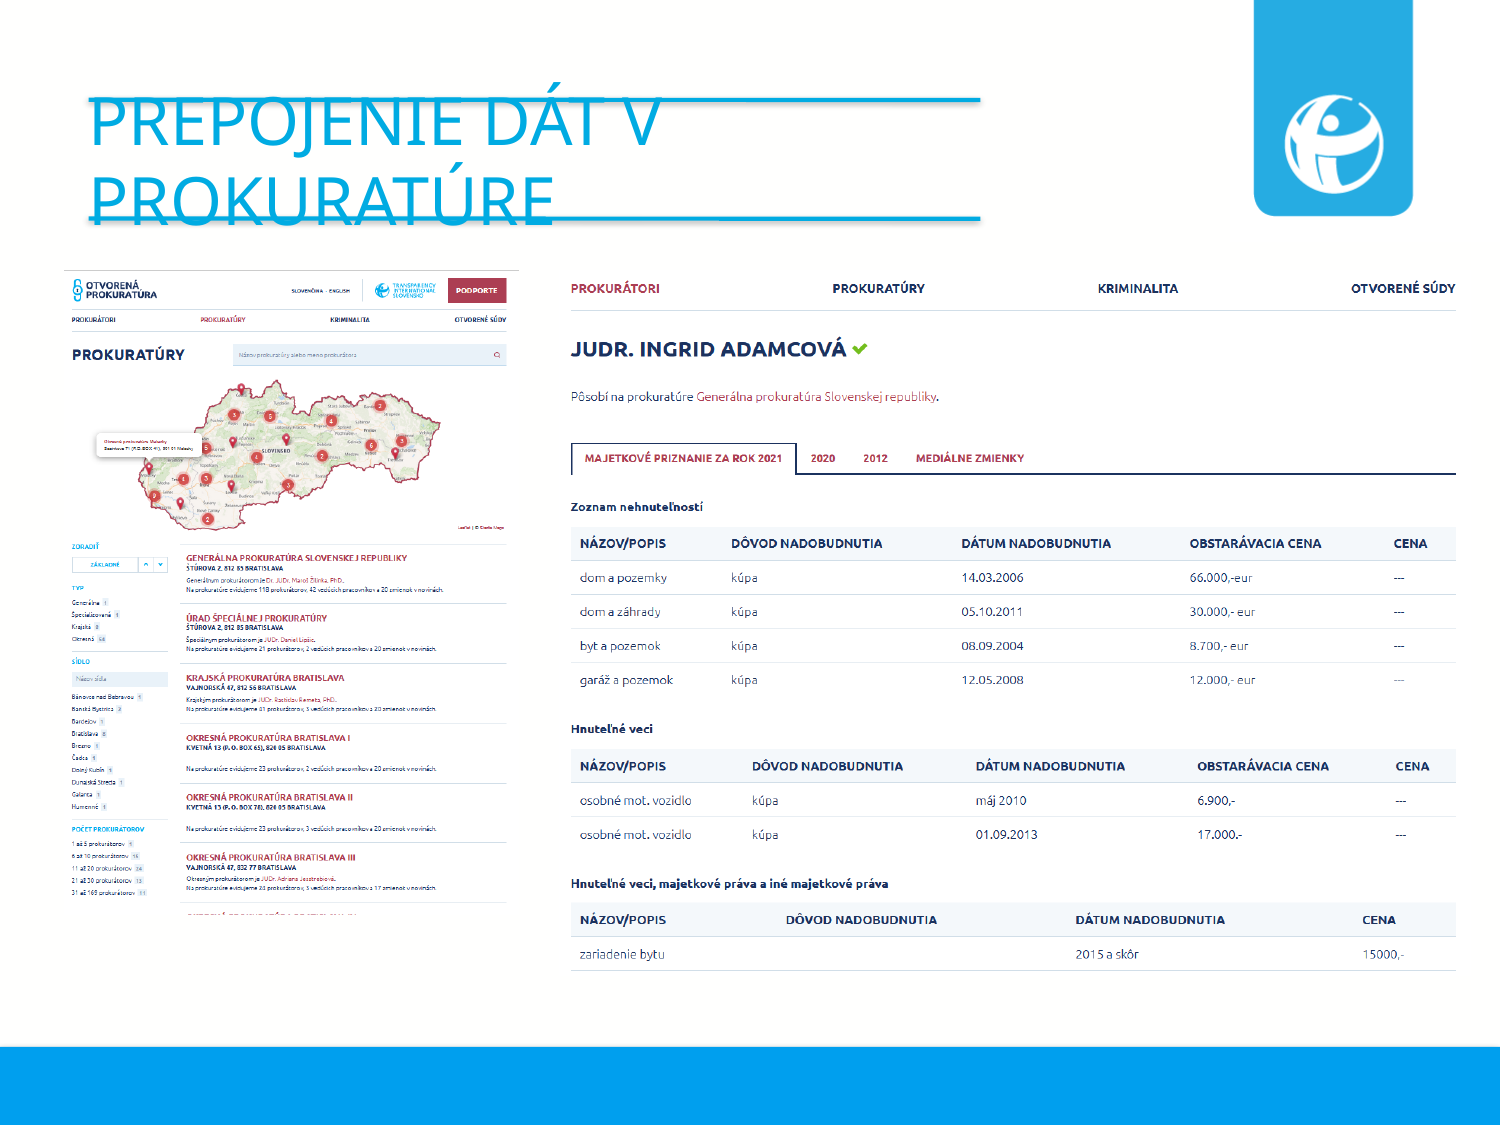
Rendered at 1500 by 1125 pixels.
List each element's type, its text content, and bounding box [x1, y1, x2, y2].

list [64, 270, 519, 915]
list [558, 270, 1471, 977]
picture [1230, 0, 1500, 242]
title Prepojenie dát v prokuratúre [88, 93, 1129, 225]
